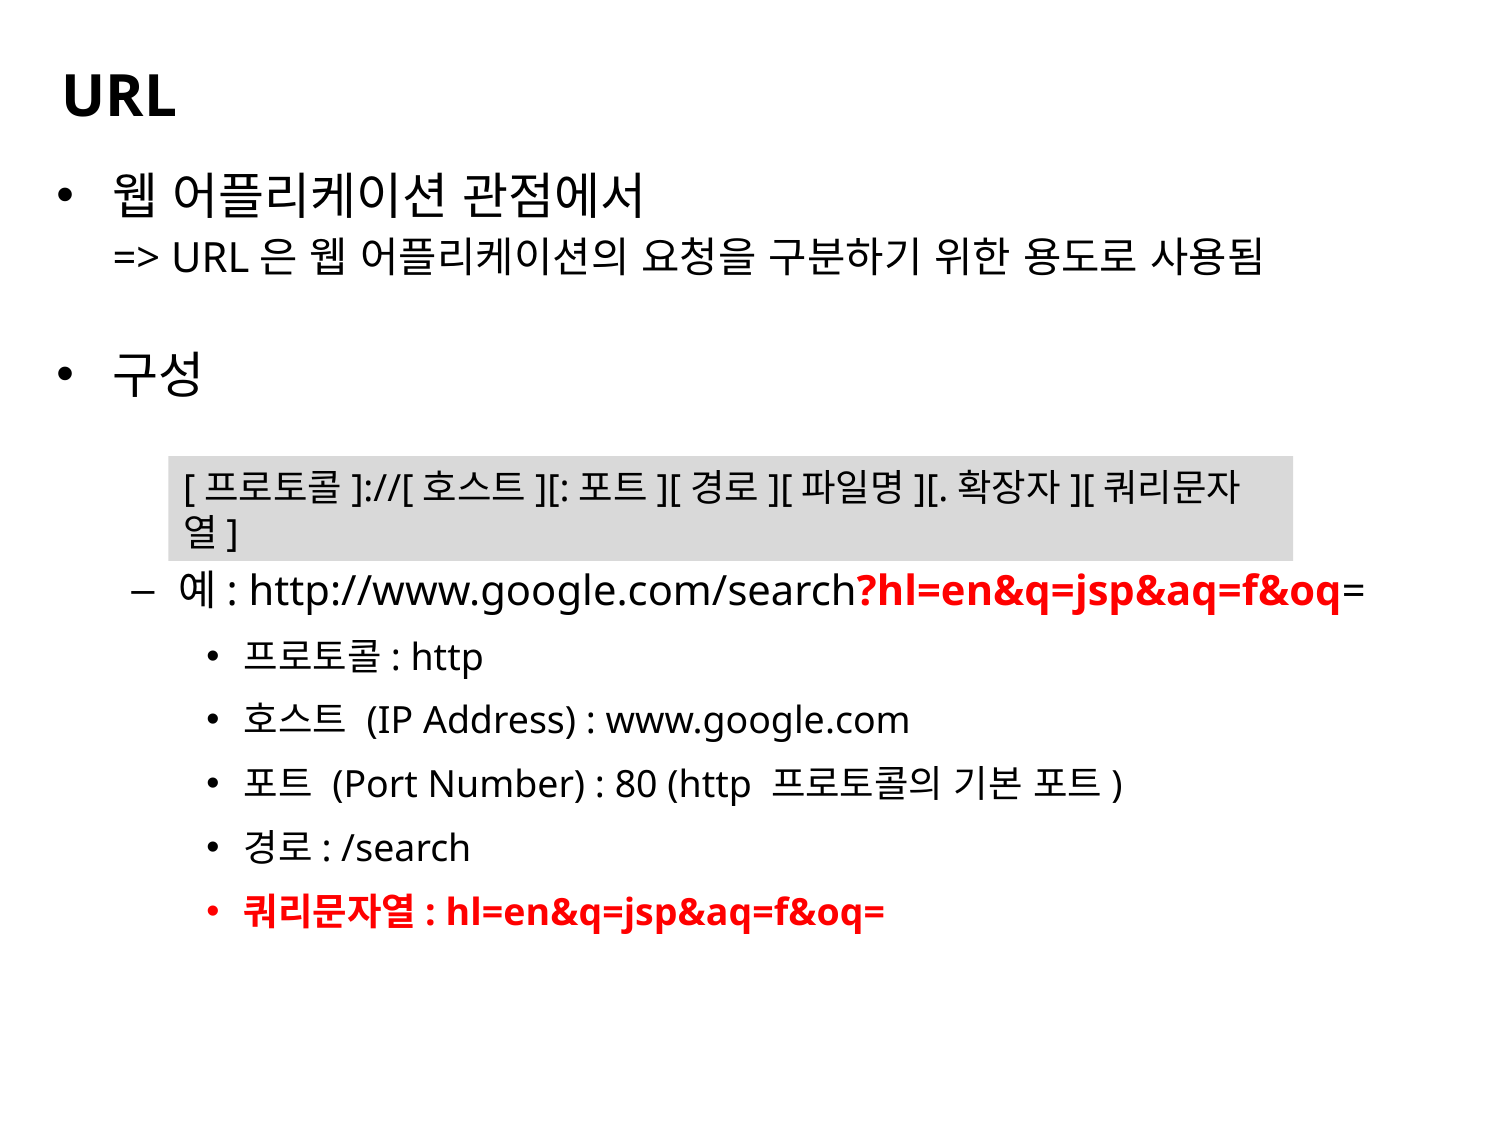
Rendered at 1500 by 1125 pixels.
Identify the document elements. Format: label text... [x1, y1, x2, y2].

title URL [46, 45, 1465, 141]
list 웹 어플리케이션 관점에서 => URL은 웹 어플리케이션의 요청을 구분하기 위한 용도로 사용됨 구성 예: http://www.google.com/search?hl=en&q=jsp&aq=f&oq= 프로토콜: http 호스트 (IP Address) : www.google.com 포트 (Port Number) : 80 (http 프로토콜의 기본 포트) 경로: /search 쿼리문자열: hl=en&q=jsp&aq=f&oq= [41, 160, 1483, 1073]
text_box [프로토콜]://[호스트][:포트][경로][파일명][.확장자][쿼리문자열] [168, 456, 1294, 561]
